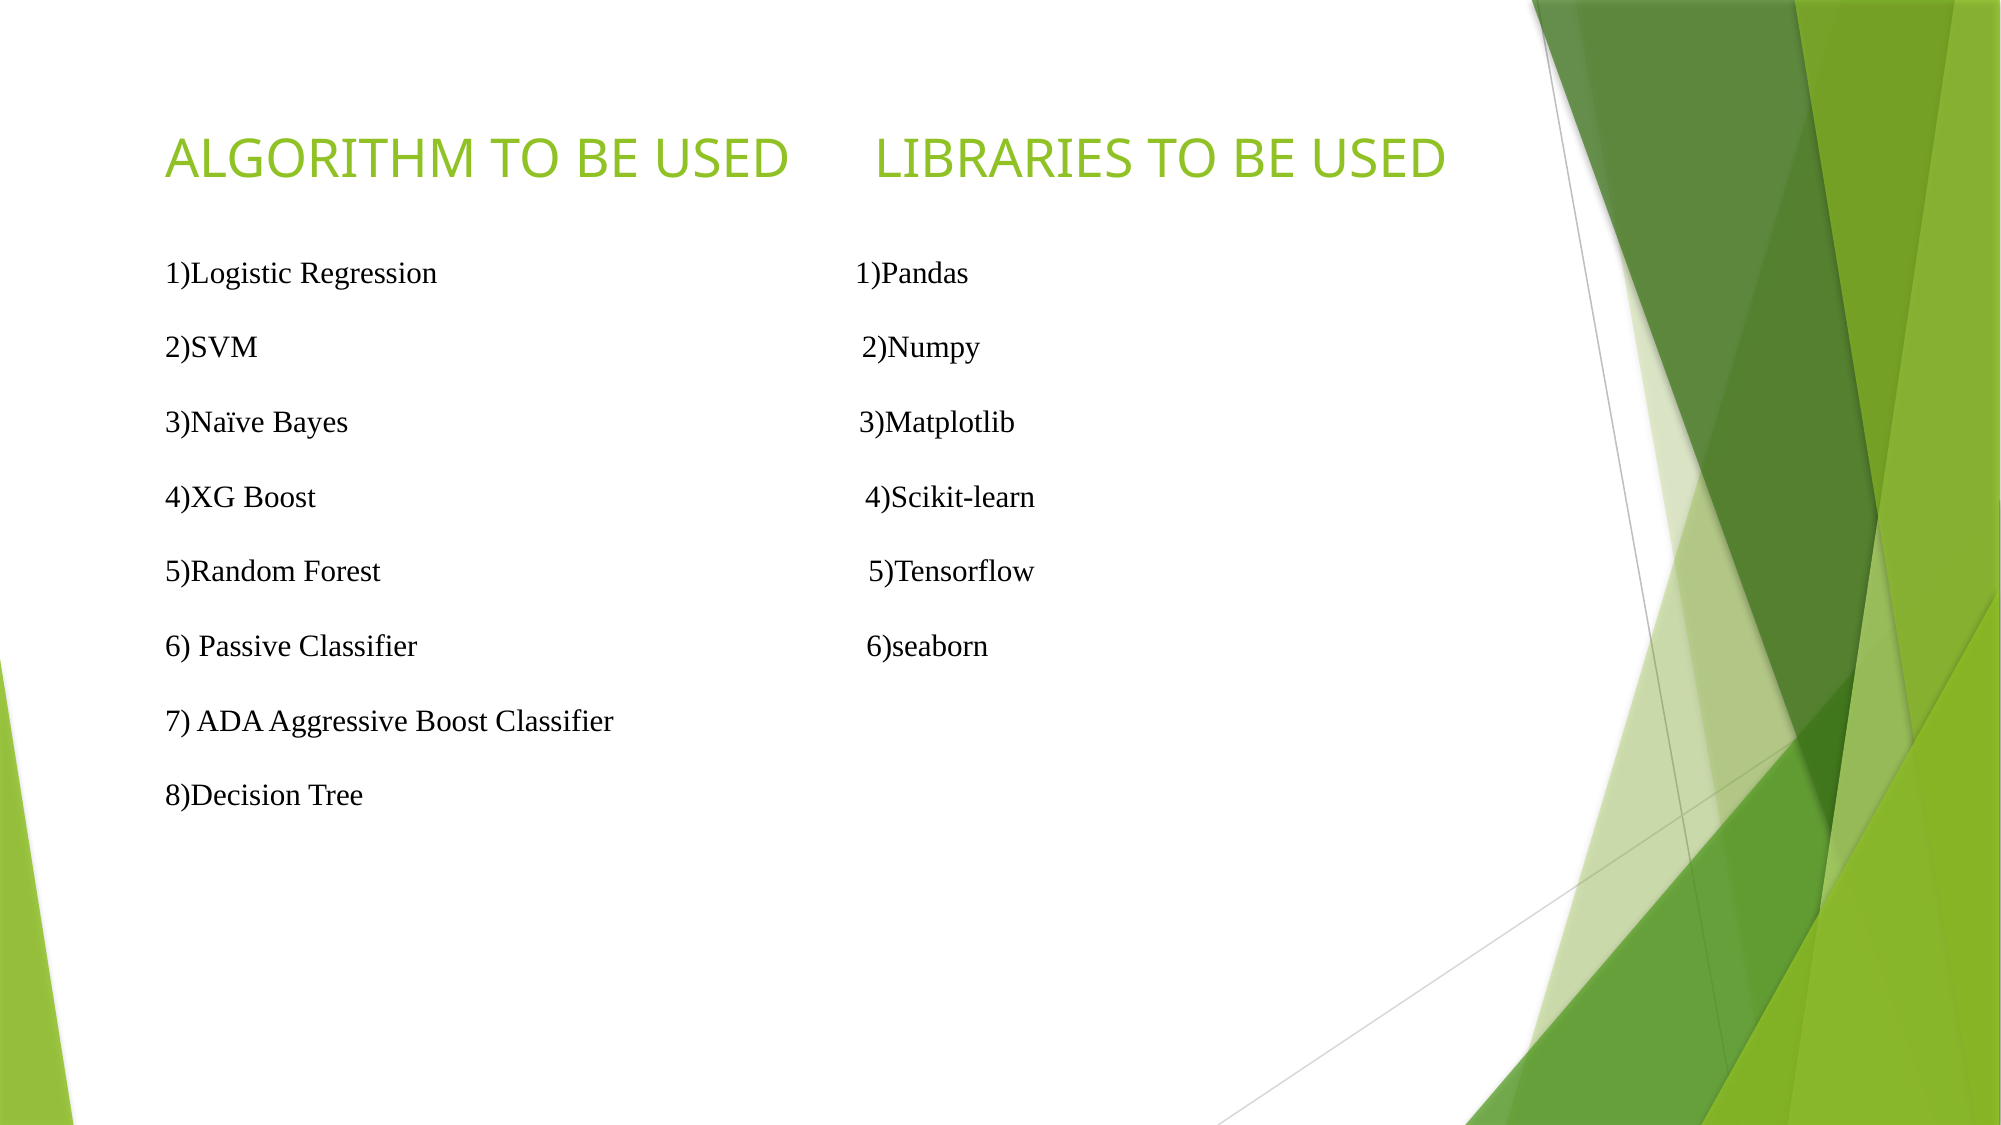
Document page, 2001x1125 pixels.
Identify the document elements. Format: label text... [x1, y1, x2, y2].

title ALGORITHM TO BE USED LIBRARIES TO BE USED 1)Logistic Regression 1)Pandas 2)SVM 2)Numpy 3)Naïve Bayes 3)Matplotlib 4)XG Boost 4)Scikit-learn 5)Random Forest 5)Tensorflow 6) Passive Classifier 6)seaborn 7) ADA Aggressive Boost Classifier 8)Decision Tree [150, 116, 1627, 971]
